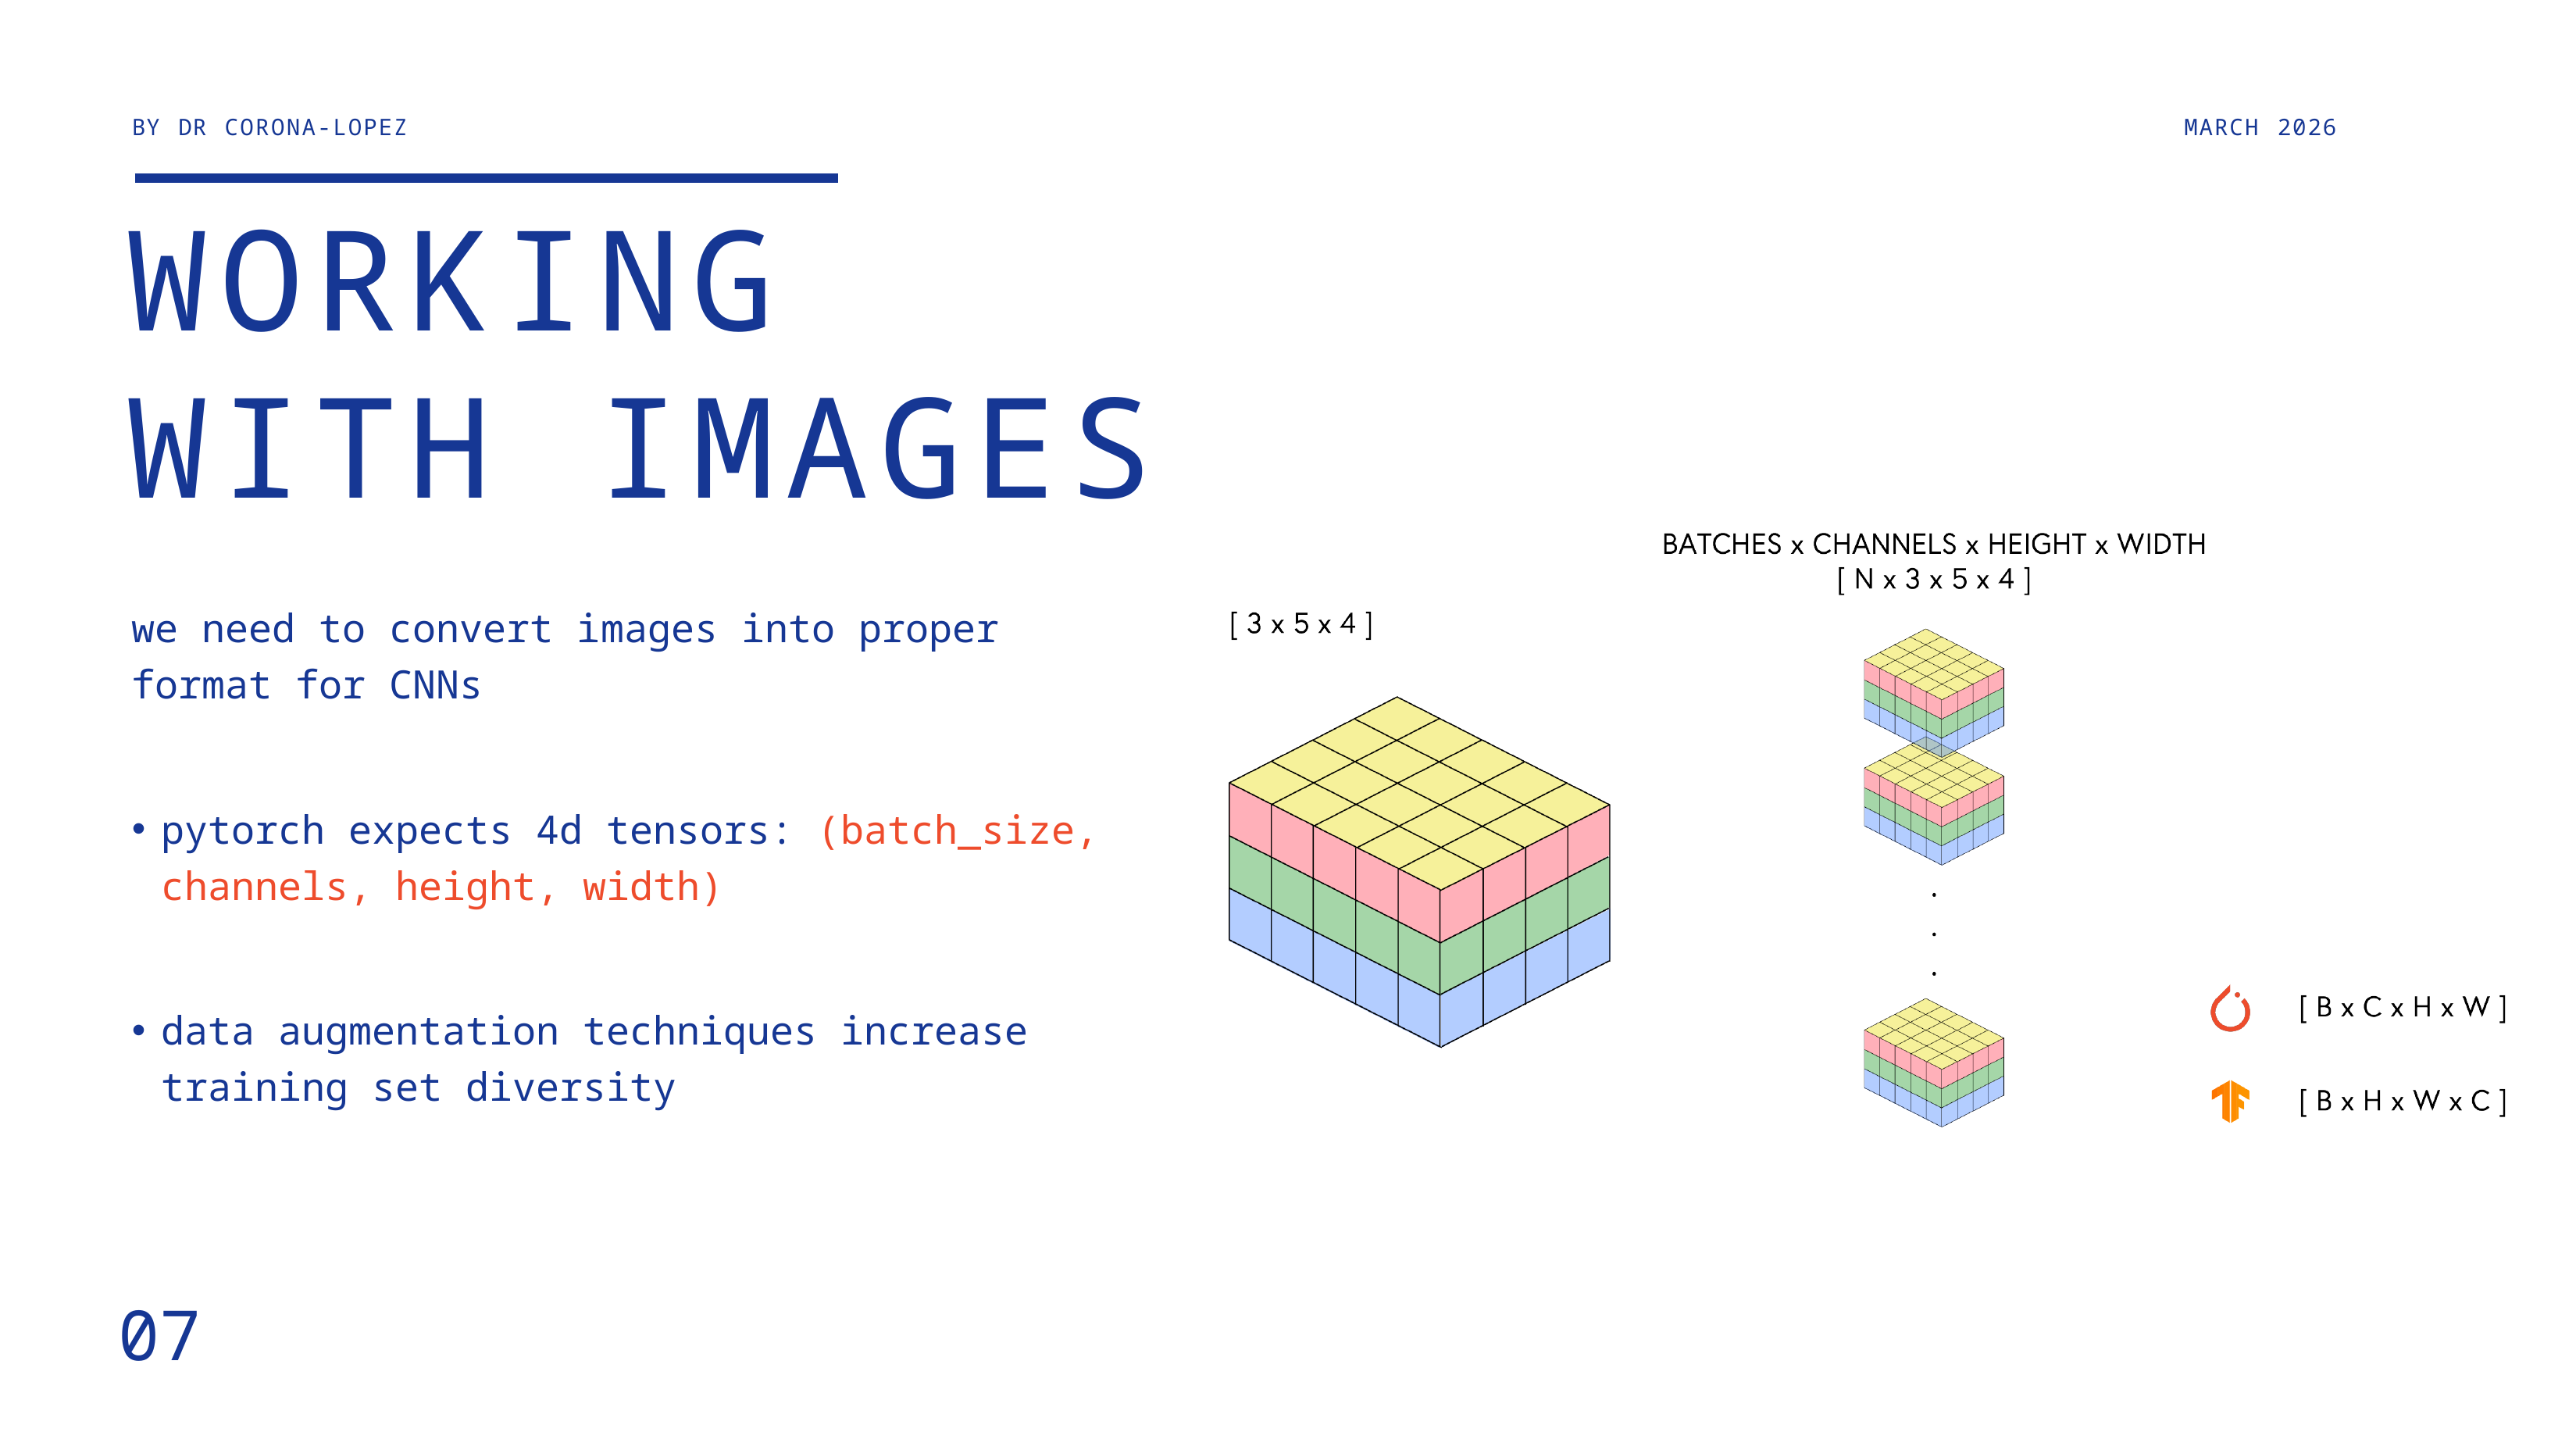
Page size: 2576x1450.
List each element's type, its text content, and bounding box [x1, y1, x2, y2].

text_box we need to convert images into proper format for CNNs pytorch expects 4d tensors: (batch_size, channels, height, width) data augmentation techniques increase training set diversity [120, 588, 1147, 1127]
list WORKING WITH IMAGES [96, 143, 1229, 1021]
text_box 07 [116, 1288, 209, 1374]
picture [1229, 529, 2508, 1127]
text_box MARCH 2026 [2182, 111, 2447, 141]
text_box BY DR CORONA-LOPEZ [130, 111, 428, 141]
